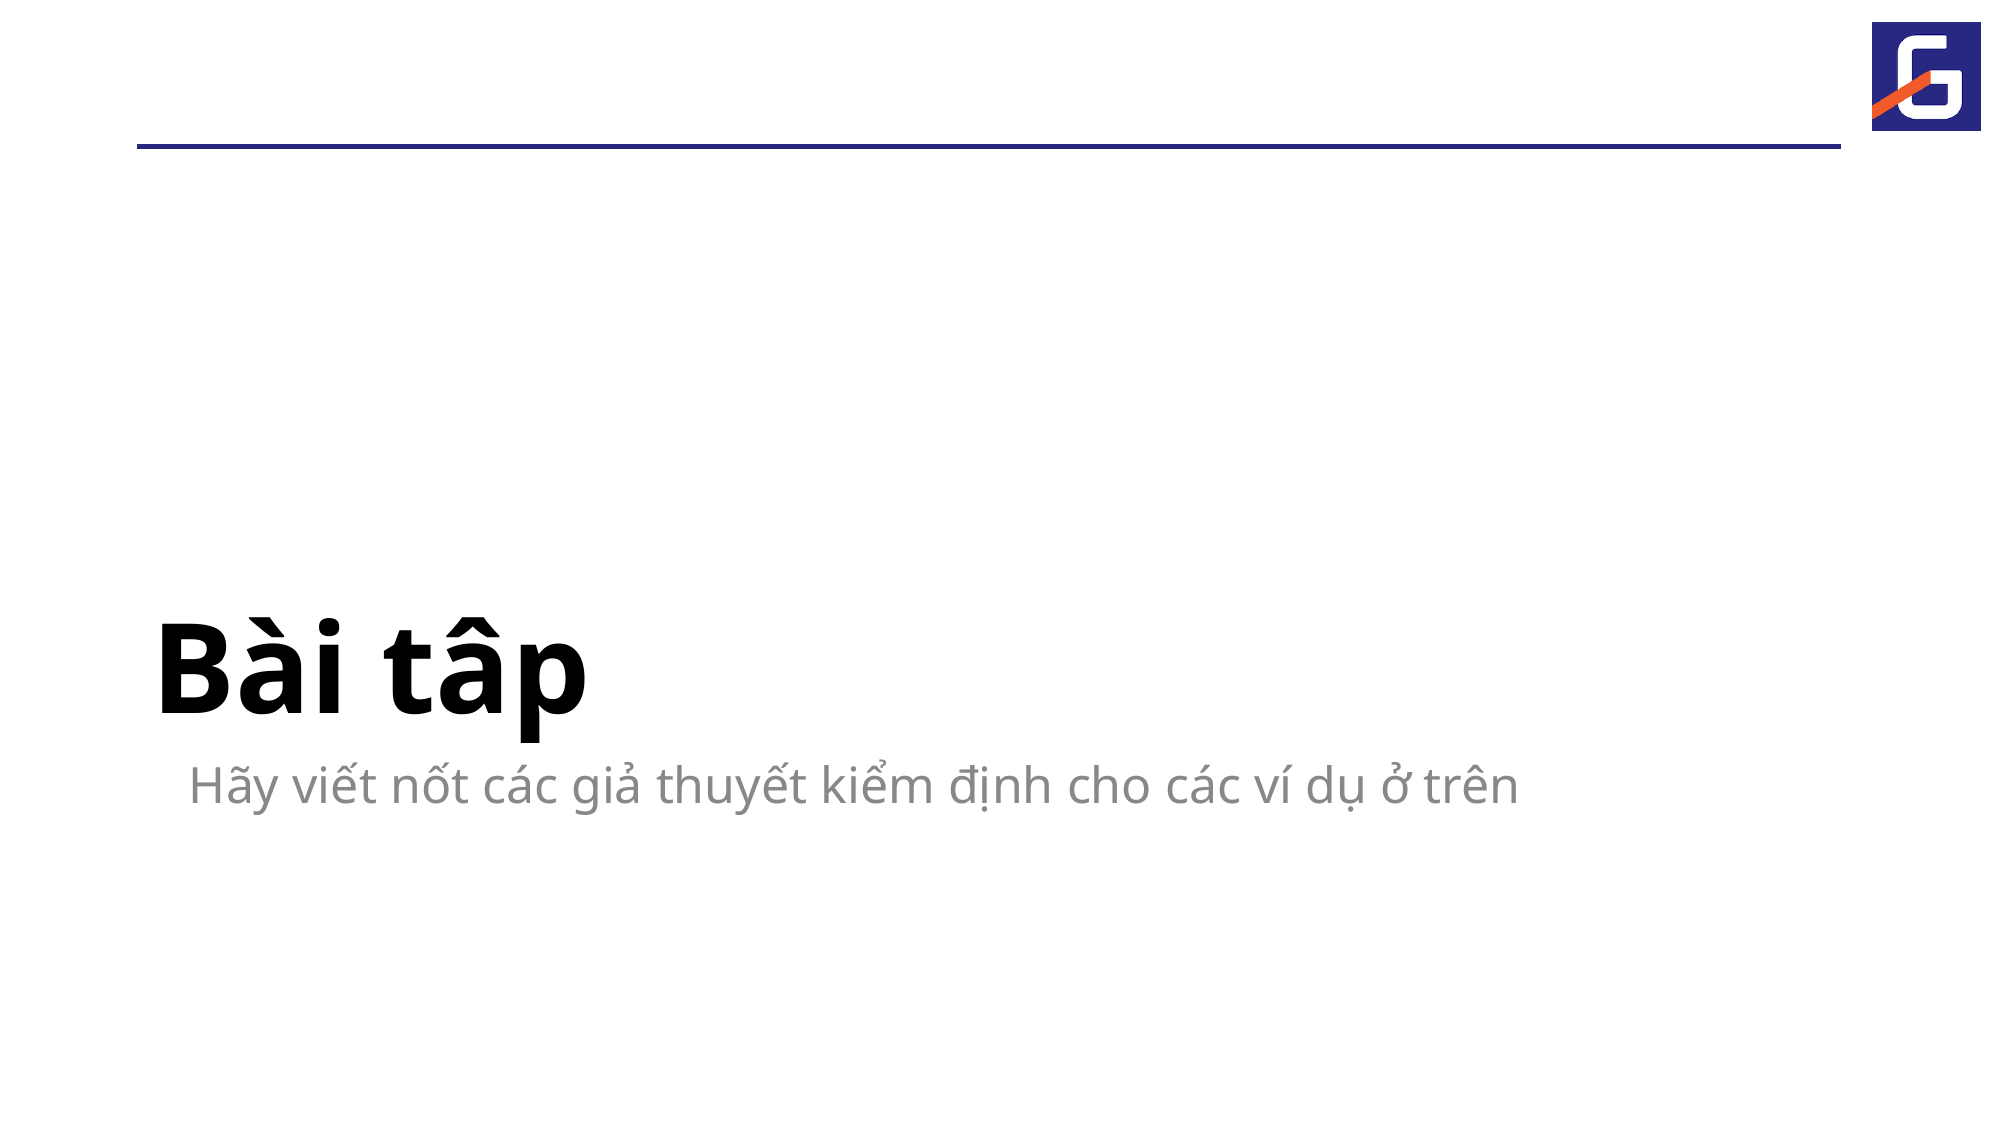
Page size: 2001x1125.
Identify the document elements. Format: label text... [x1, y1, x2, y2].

list Hãy viết nốt các giả thuyết kiểm định cho các ví dụ ở trên [136, 752, 1862, 999]
title Bài tâp [136, 280, 1862, 749]
picture [1872, 22, 1981, 131]
